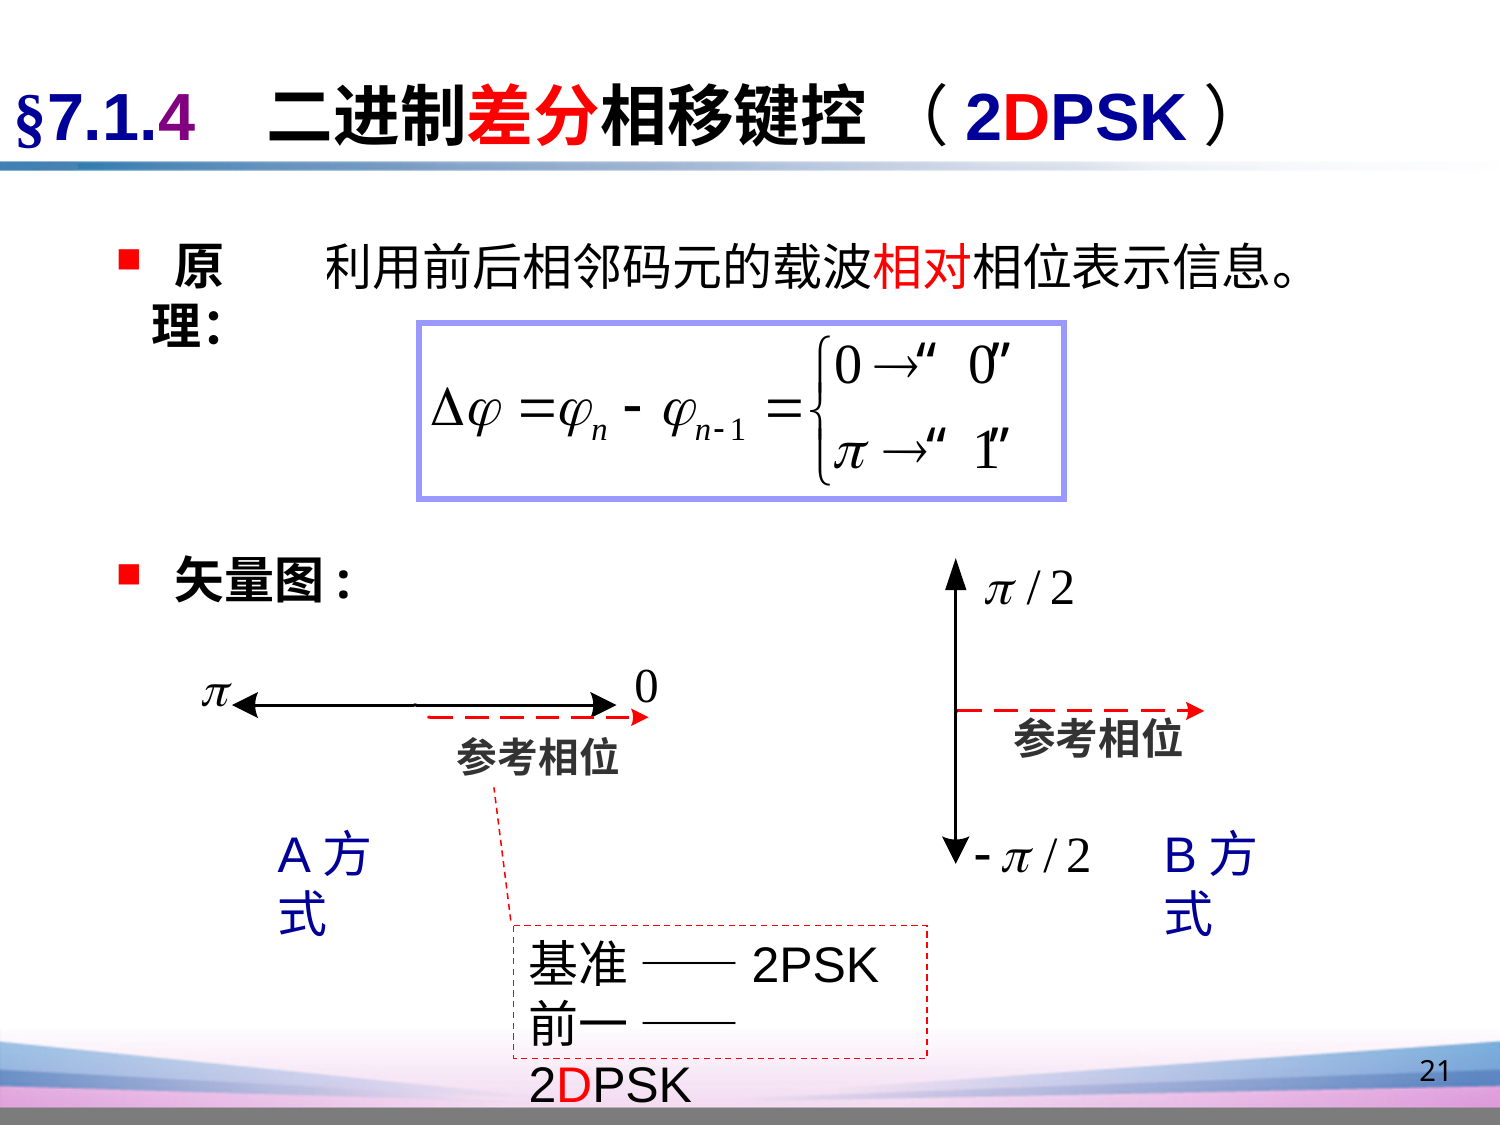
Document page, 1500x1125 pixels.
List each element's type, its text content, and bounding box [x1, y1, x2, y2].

list 利用前后相邻码元的载波相对相位表示信息。 [115, 215, 1415, 305]
text_box 矢量图: [100, 541, 375, 617]
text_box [904, 519, 1326, 900]
text_box B方式 [1148, 907, 1319, 950]
text_box 基准 ——2PSK 前一 ——2DPSK [513, 925, 927, 1059]
text_box A方式 [262, 822, 433, 950]
text_box §7.1.4 二进制差分相移键控 （2DPSK） [0, 66, 1363, 162]
picture [0, 0, 1500, 1125]
slide_number 21 [1154, 1023, 1468, 1100]
text_box 原理： [100, 227, 327, 362]
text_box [421, 326, 1062, 497]
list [181, 645, 699, 816]
